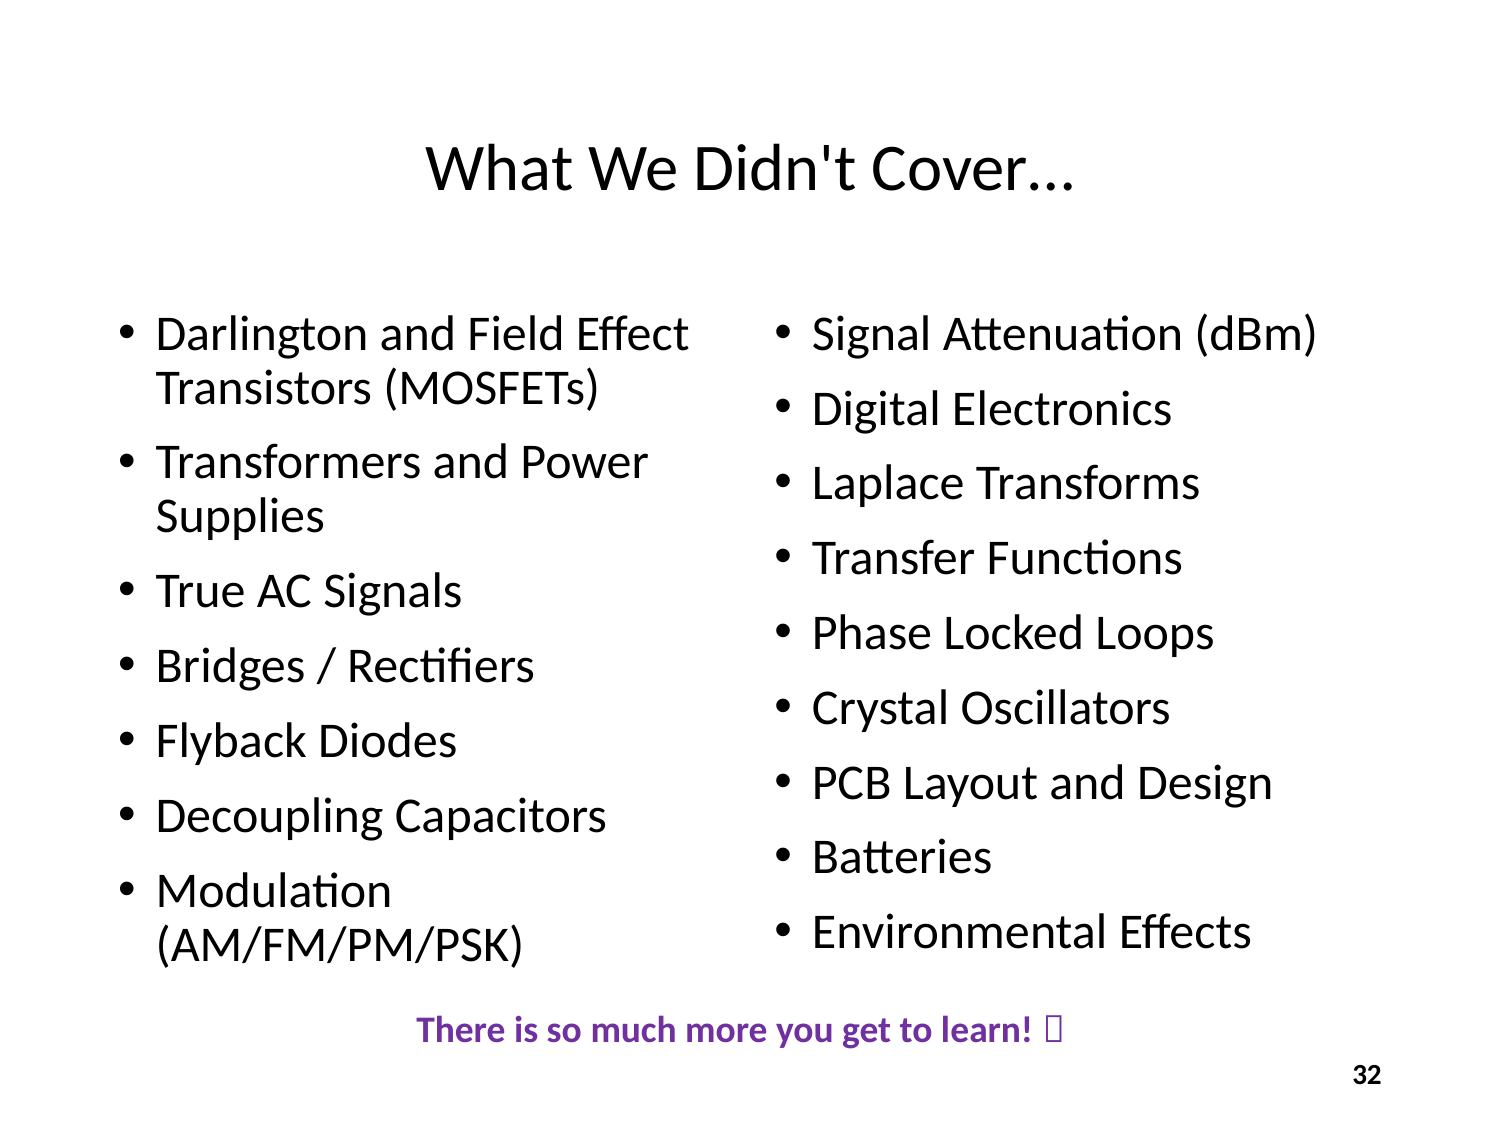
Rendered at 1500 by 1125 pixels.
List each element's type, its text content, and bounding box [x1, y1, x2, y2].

text_box There is so much more you get to learn!  [389, 997, 1092, 1058]
slide_number 32 [1059, 1042, 1397, 1103]
list Darlington and Field Effect Transistors (MOSFETs) Transformers and Power Supplies True AC Signals Bridges / Rectifiers Flyback Diodes Decoupling Capacitors Modulation (AM/FM/PM/PSK) [103, 299, 741, 1014]
list Signal Attenuation (dBm) Digital Electronics Laplace Transforms Transfer Functions Phase Locked Loops Crystal Oscillators PCB Layout and Design Batteries Environmental Effects [759, 299, 1397, 1014]
title What We Didn't Cover… [103, 59, 1397, 278]
